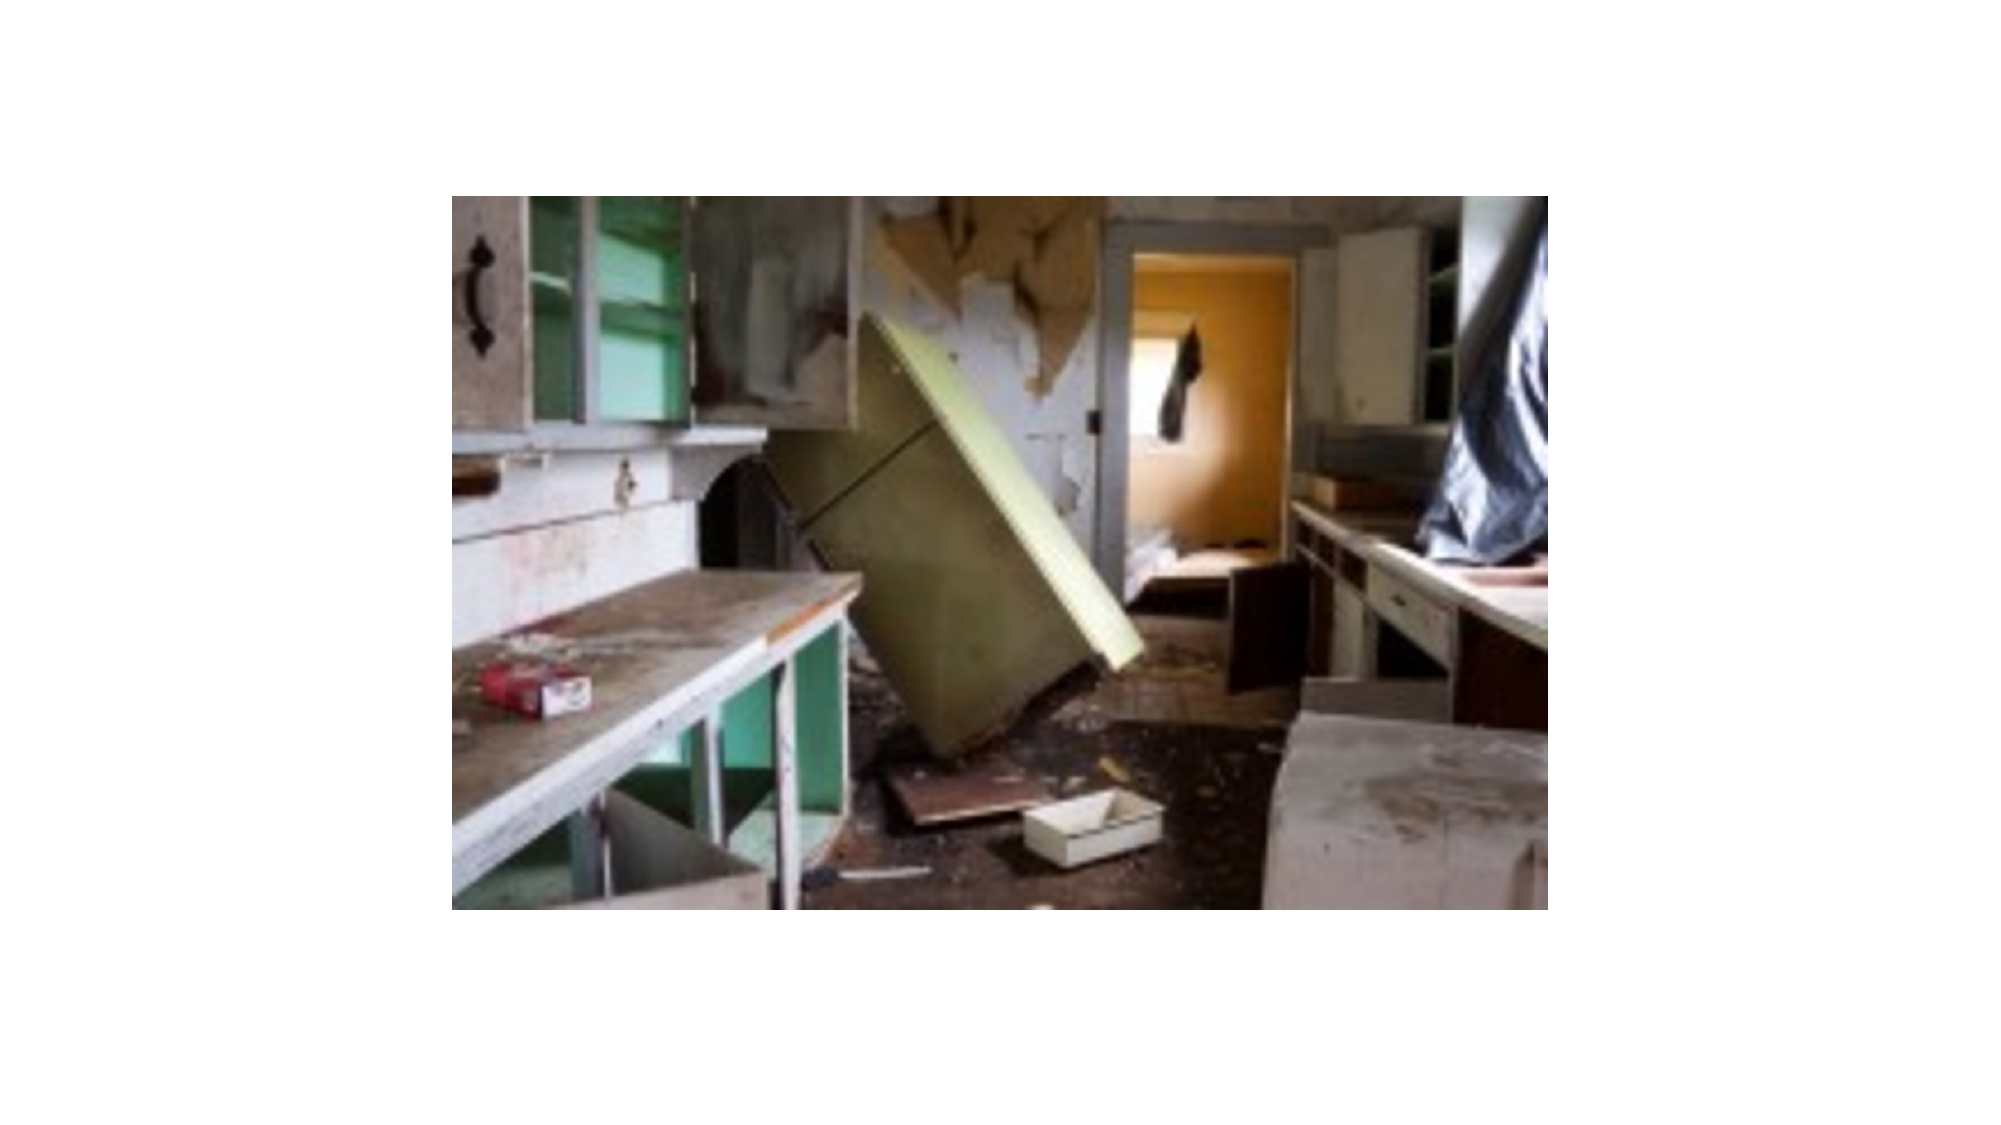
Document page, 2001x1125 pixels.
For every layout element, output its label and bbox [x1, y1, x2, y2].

list [452, 196, 1548, 910]
